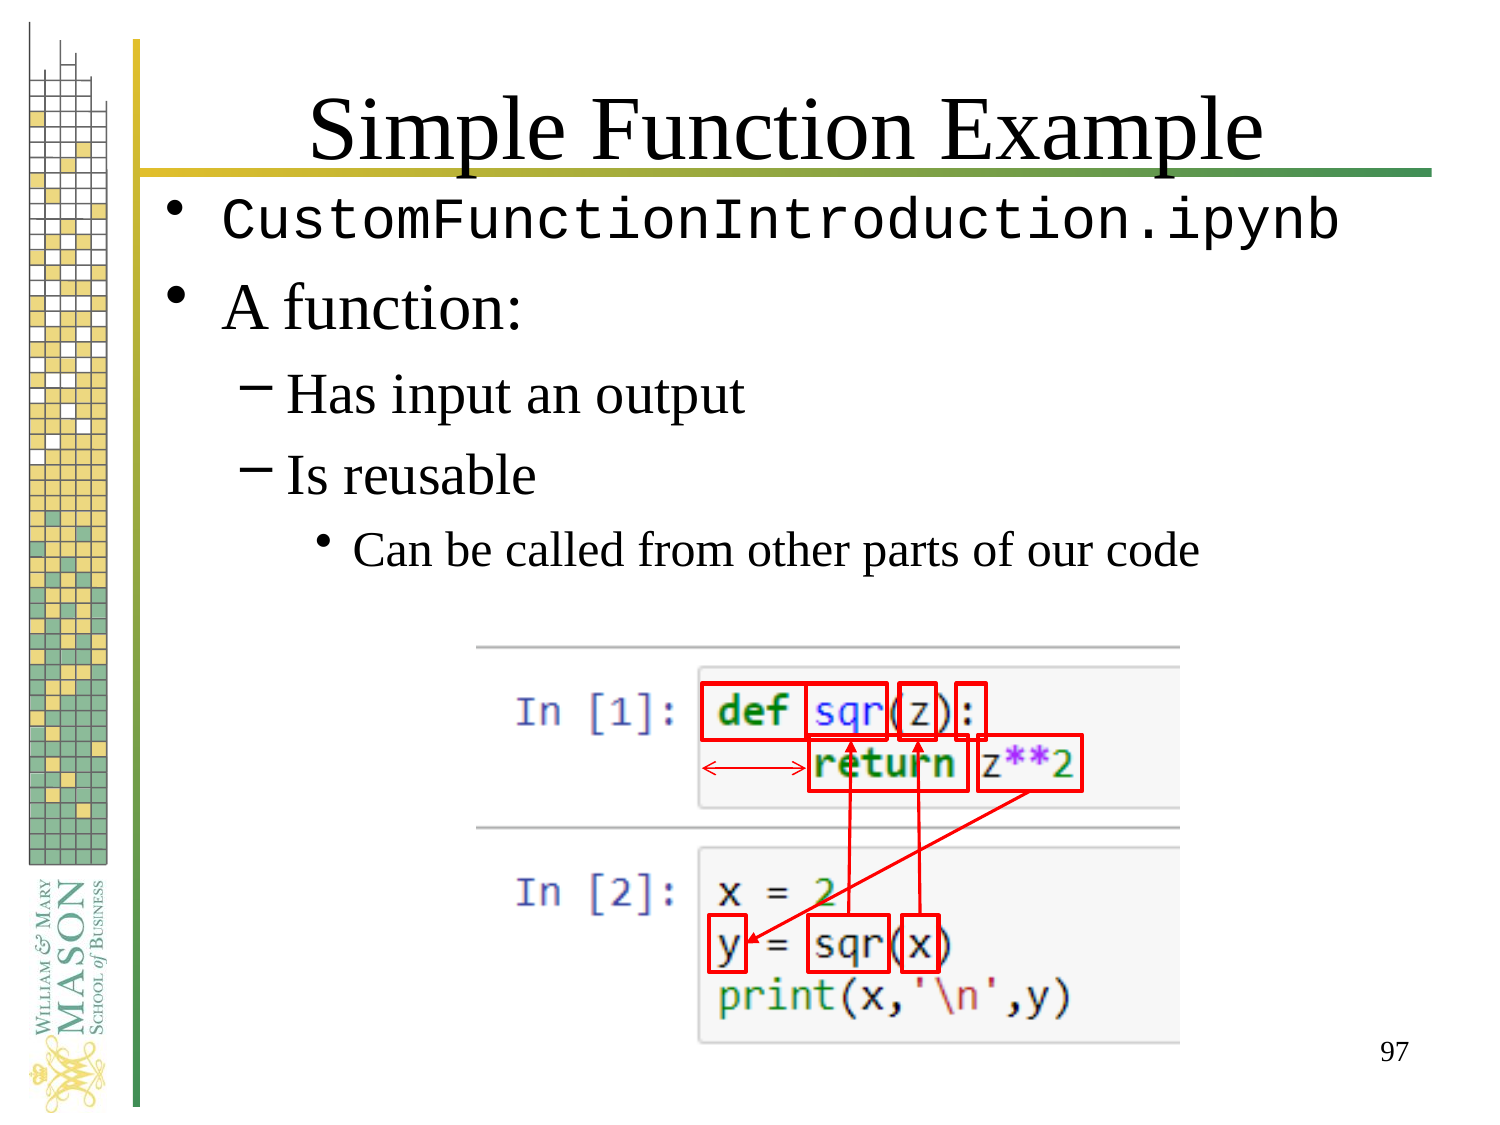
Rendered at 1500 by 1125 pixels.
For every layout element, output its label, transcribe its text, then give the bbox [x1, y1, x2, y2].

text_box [745, 790, 1031, 944]
title Simple Function Example [150, 45, 1425, 172]
table_cell != [29, 879, 107, 1113]
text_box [917, 739, 921, 789]
picture [476, 622, 1180, 1067]
slide_number 97 [1048, 1024, 1426, 1103]
list CustomFunctionIntroduction.ipynb A function: Has input an output Is reusable Can be called from other parts of our code [150, 172, 1425, 940]
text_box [848, 739, 852, 789]
